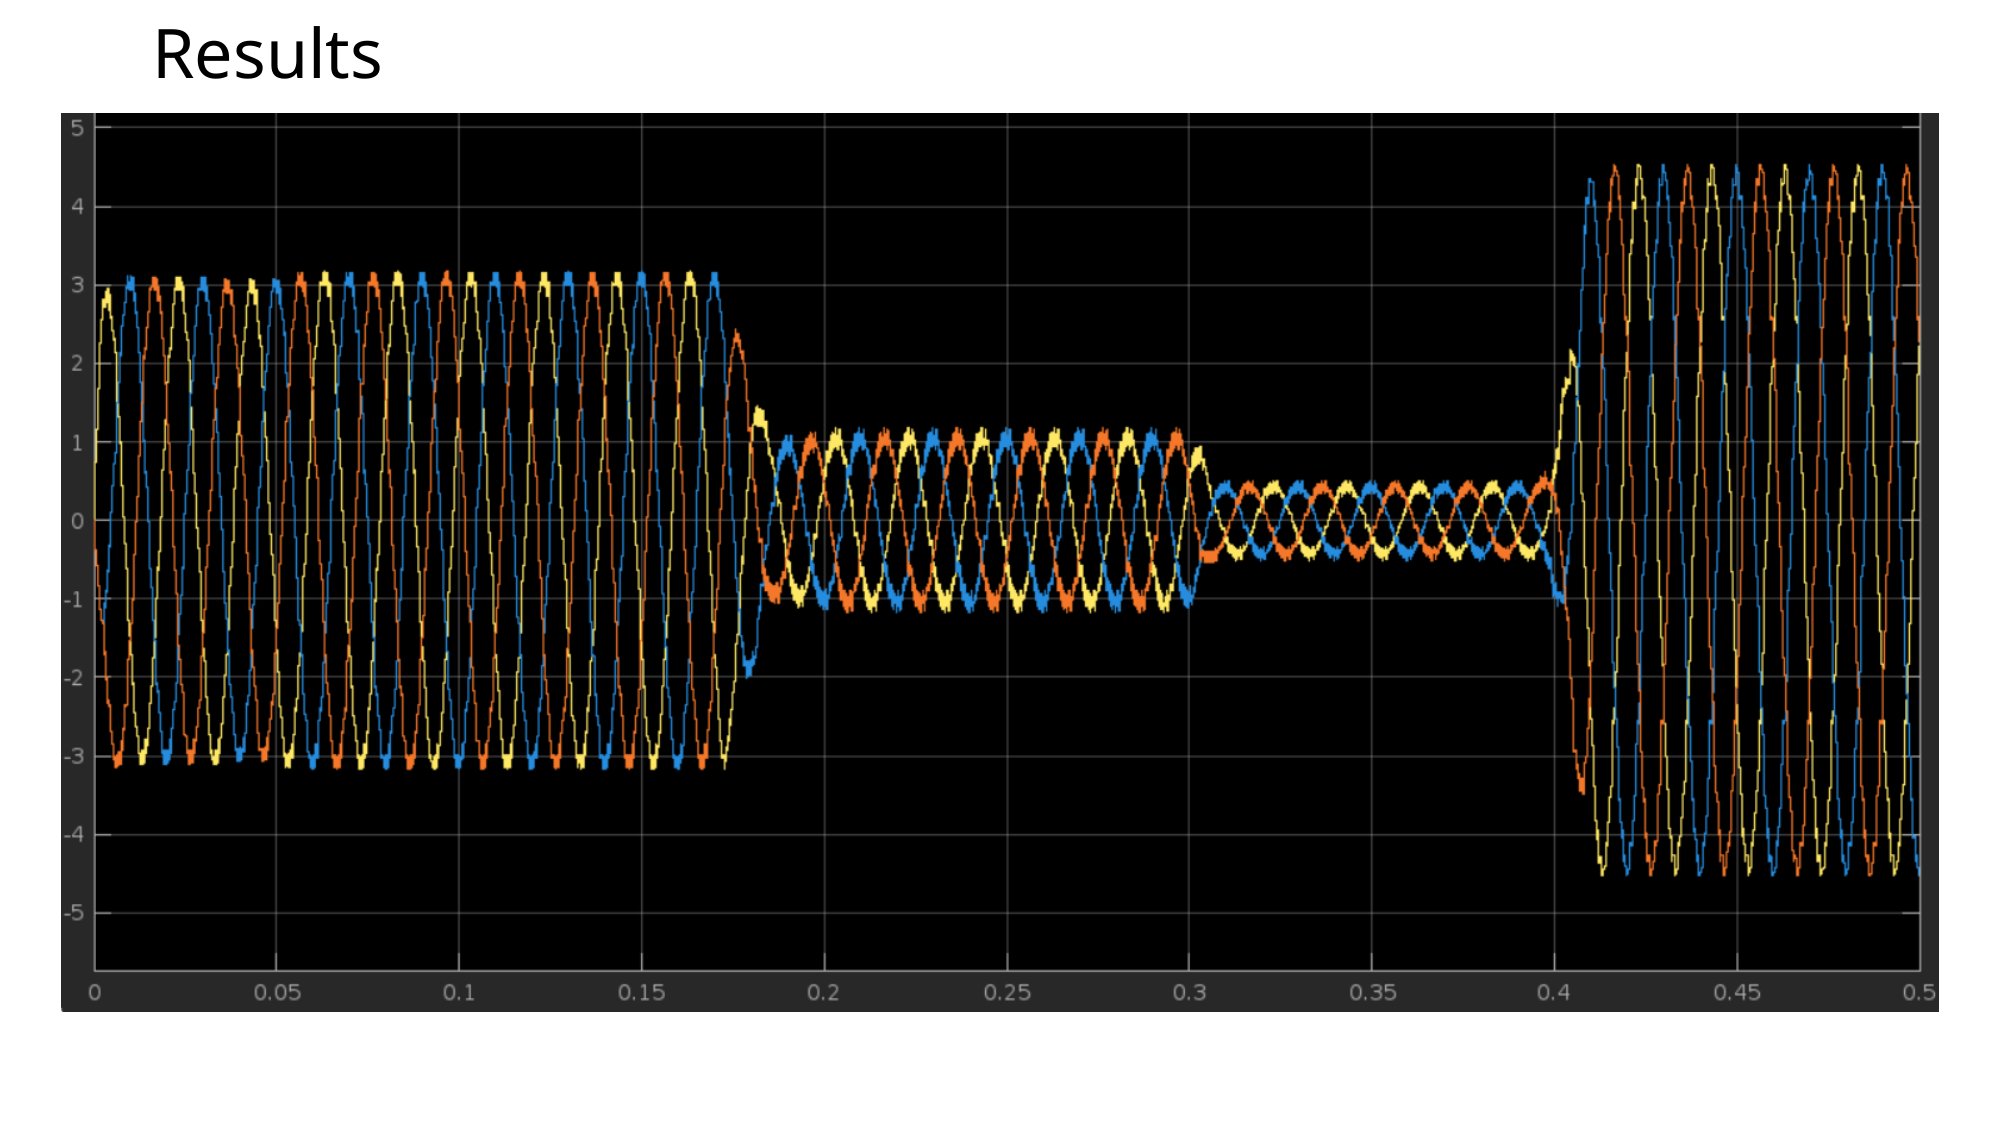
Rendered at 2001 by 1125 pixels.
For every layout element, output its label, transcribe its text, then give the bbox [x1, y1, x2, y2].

title Results [137, 12, 1863, 102]
picture [60, 113, 1940, 1012]
